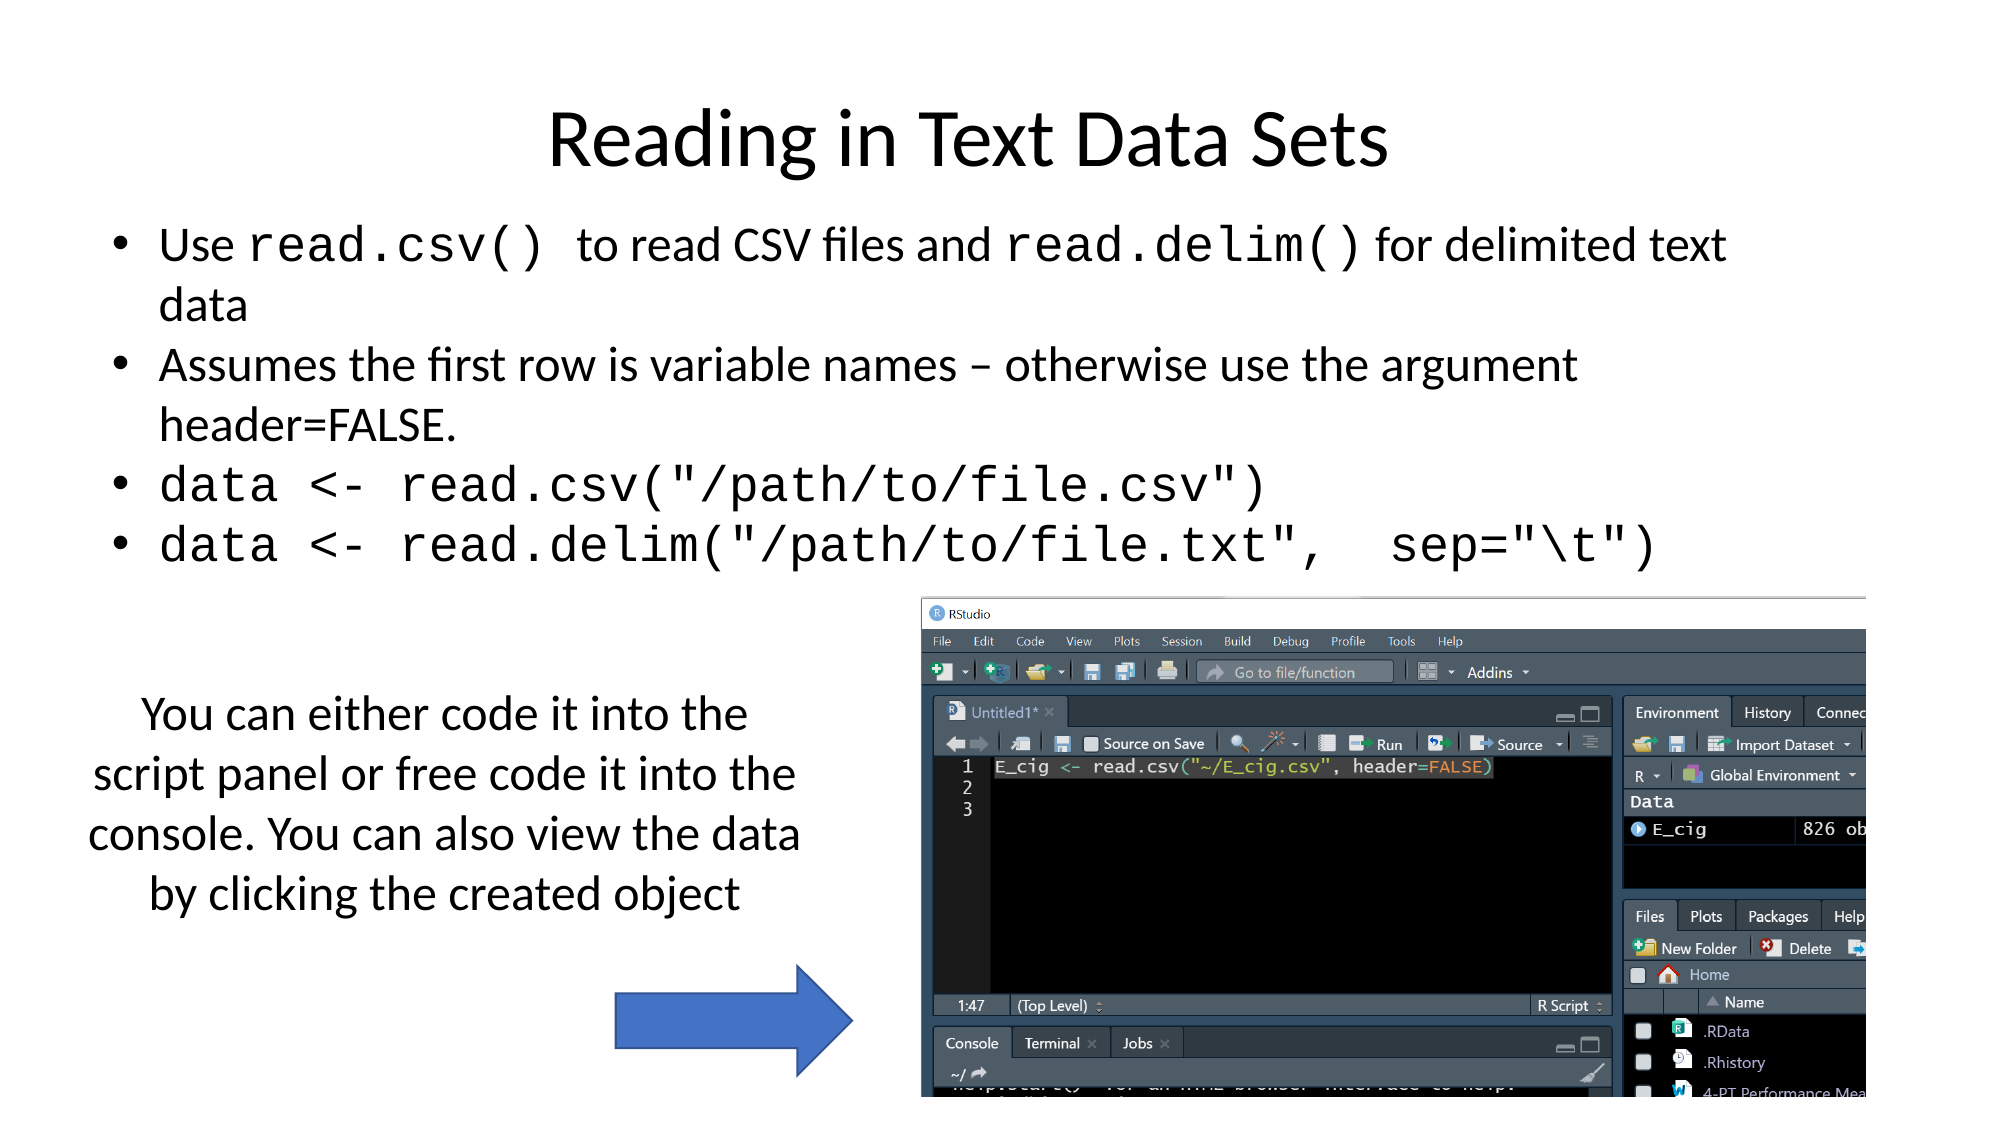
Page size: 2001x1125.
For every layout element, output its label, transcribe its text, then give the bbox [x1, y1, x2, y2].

text_box Use read.csv() to read CSV files and read.delim() for delimited text data Assumes the first row is variable names – otherwise use the argument header=FALSE. data <- read.csv("/path/to/file.csv") data <- read.delim("/path/to/file.txt", sep="\t") [97, 204, 1841, 580]
picture [920, 596, 1866, 1097]
text_box [614, 963, 854, 1078]
text_box Reading in Text Data Sets [532, 75, 1406, 191]
text_box You can either code it into the script panel or free code it into the console. You can also view the data by clicking the created object [71, 673, 819, 928]
